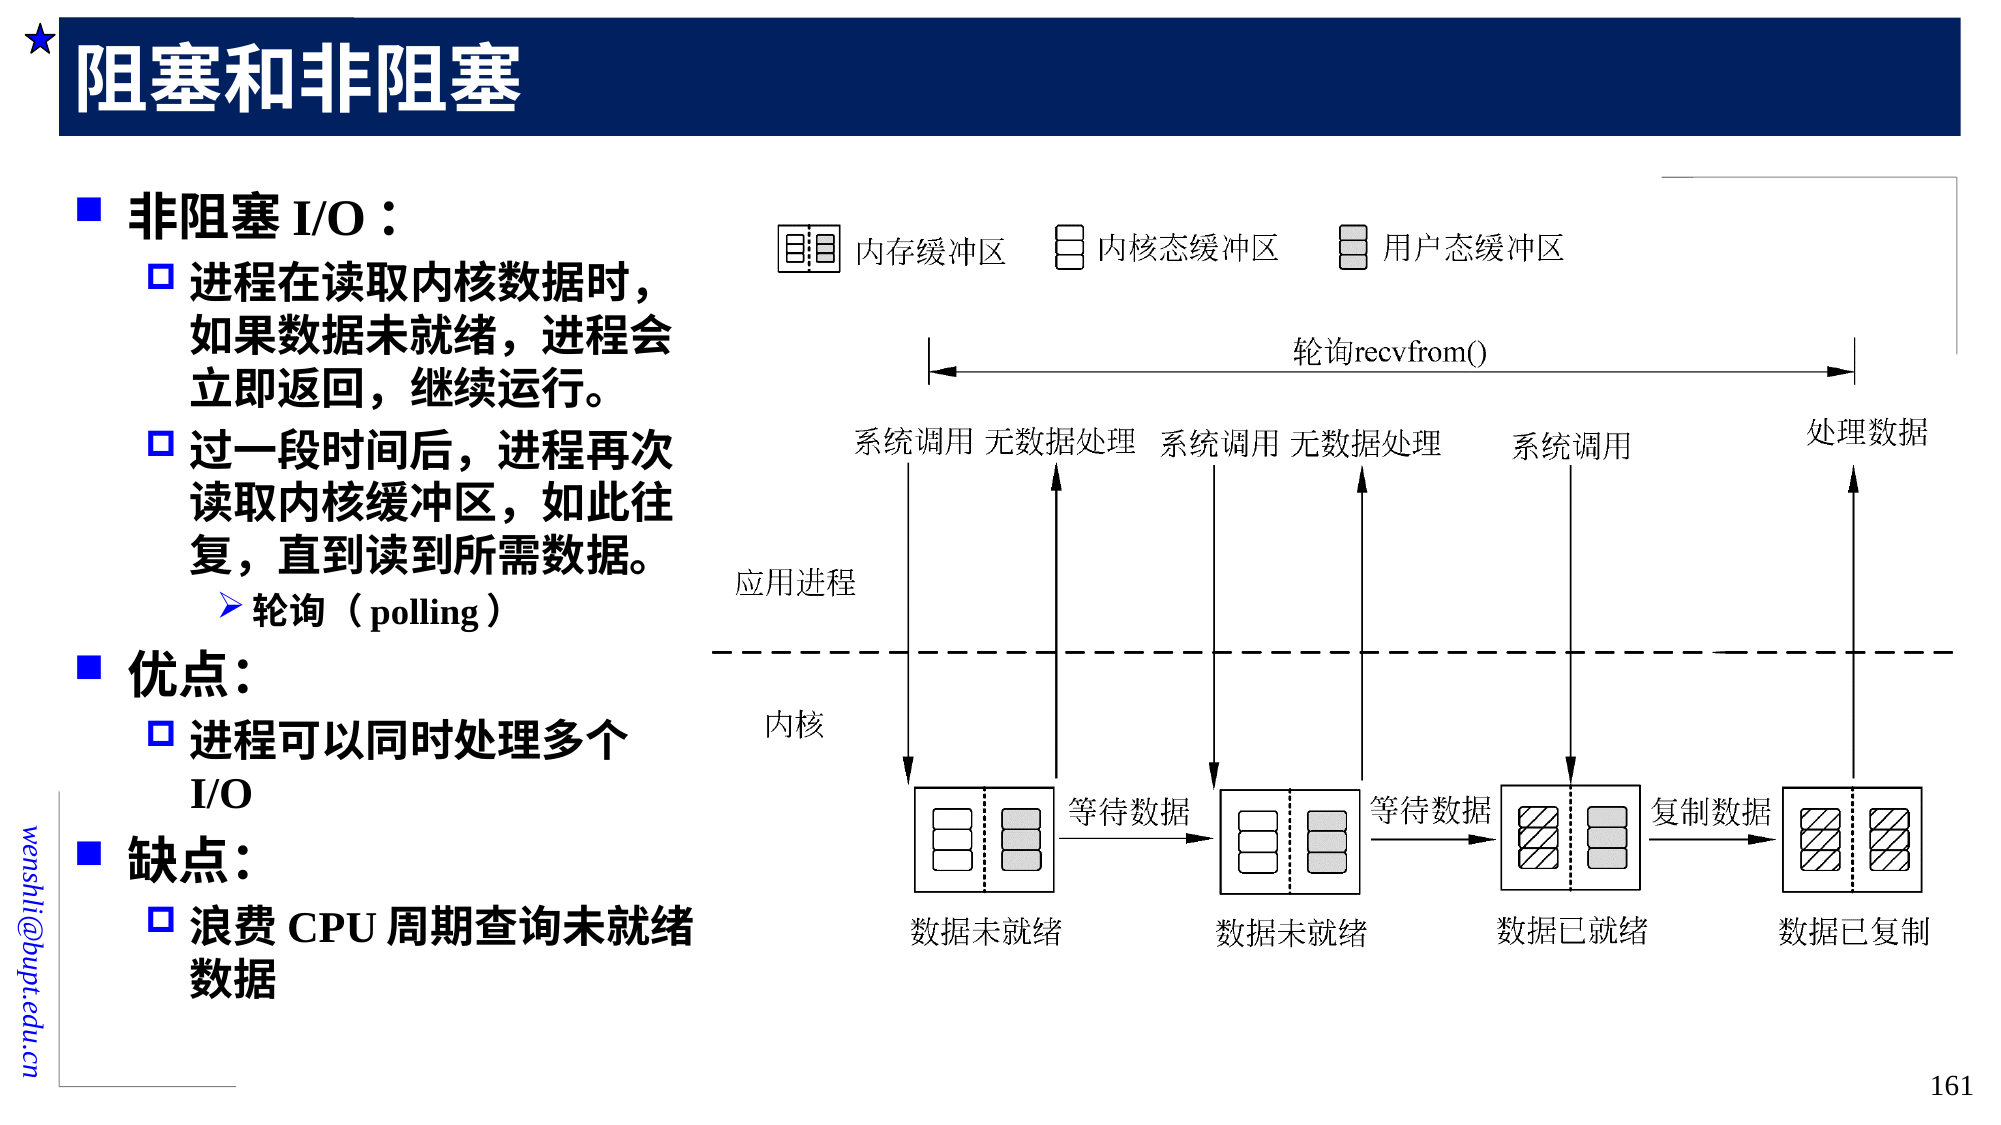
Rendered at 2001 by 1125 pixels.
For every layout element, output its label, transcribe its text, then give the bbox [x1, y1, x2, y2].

slide_number 161 [1822, 1058, 1990, 1113]
title 阻塞和非阻塞 [58, 17, 1961, 137]
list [711, 224, 1953, 948]
list 非阻塞I/O： 进程在读取内核数据时，如果数据未就绪，进程会立即返回，继续运行。 过一段时间后，进程再次读取内核缓冲区，如此往复，直到读到所需数据。 轮询（polling） 优点： 进程可以同时处理多个I/O 缺点： 浪费CPU周期查询未就绪数据 [59, 177, 713, 1093]
